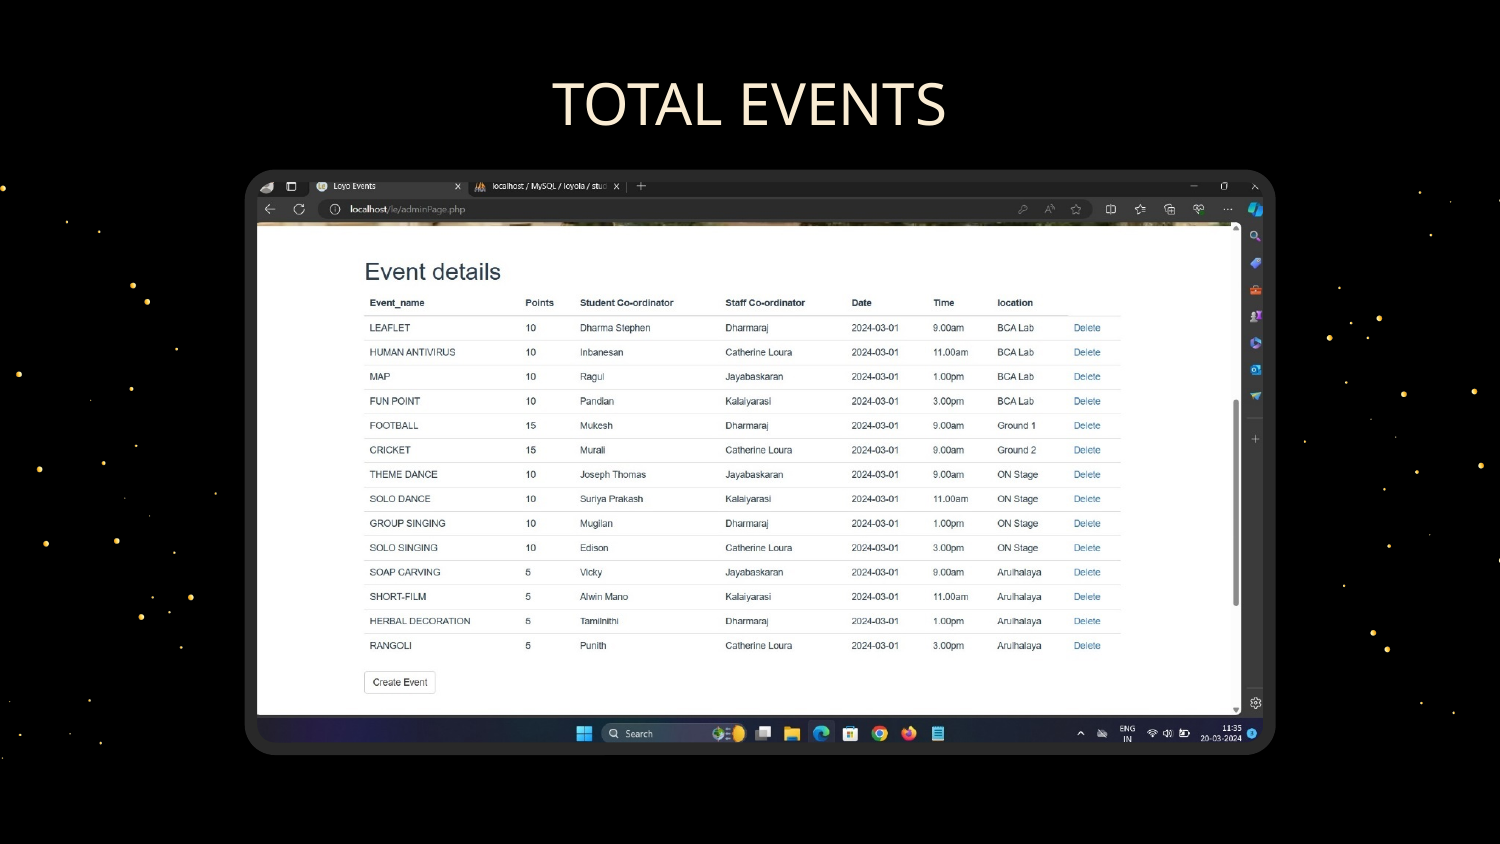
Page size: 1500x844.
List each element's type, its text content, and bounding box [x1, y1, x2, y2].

picture [0, 175, 217, 760]
subtitle TOTAL EVENTS [459, 52, 1041, 156]
picture [1303, 175, 1500, 760]
picture [250, 175, 1270, 749]
